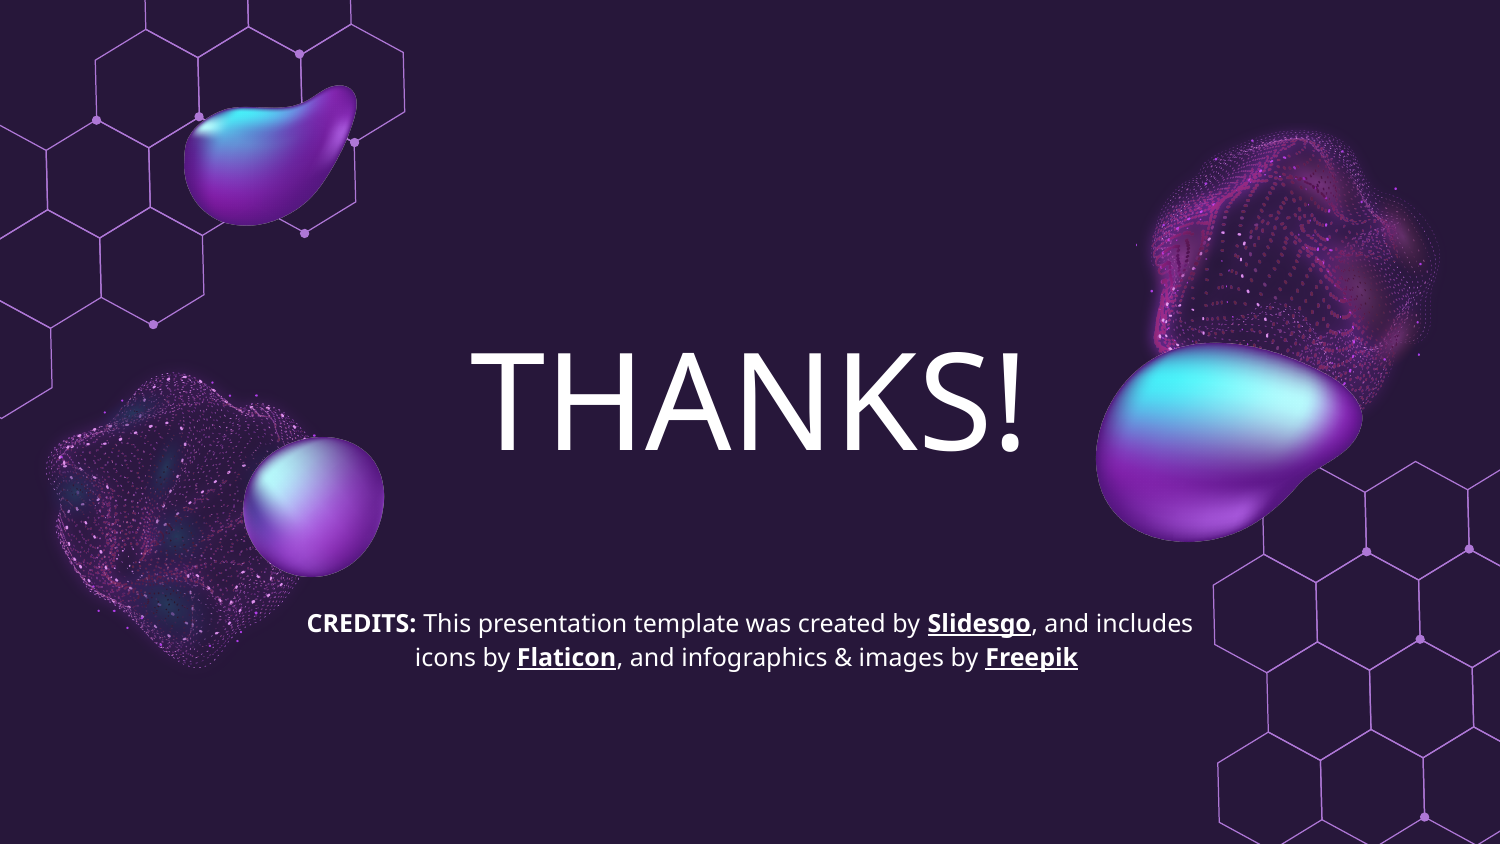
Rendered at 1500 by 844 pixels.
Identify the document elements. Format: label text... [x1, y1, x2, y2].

picture [163, 57, 391, 249]
picture [1065, 123, 1452, 599]
picture [0, 296, 414, 716]
title THANKS! [385, 299, 1115, 474]
